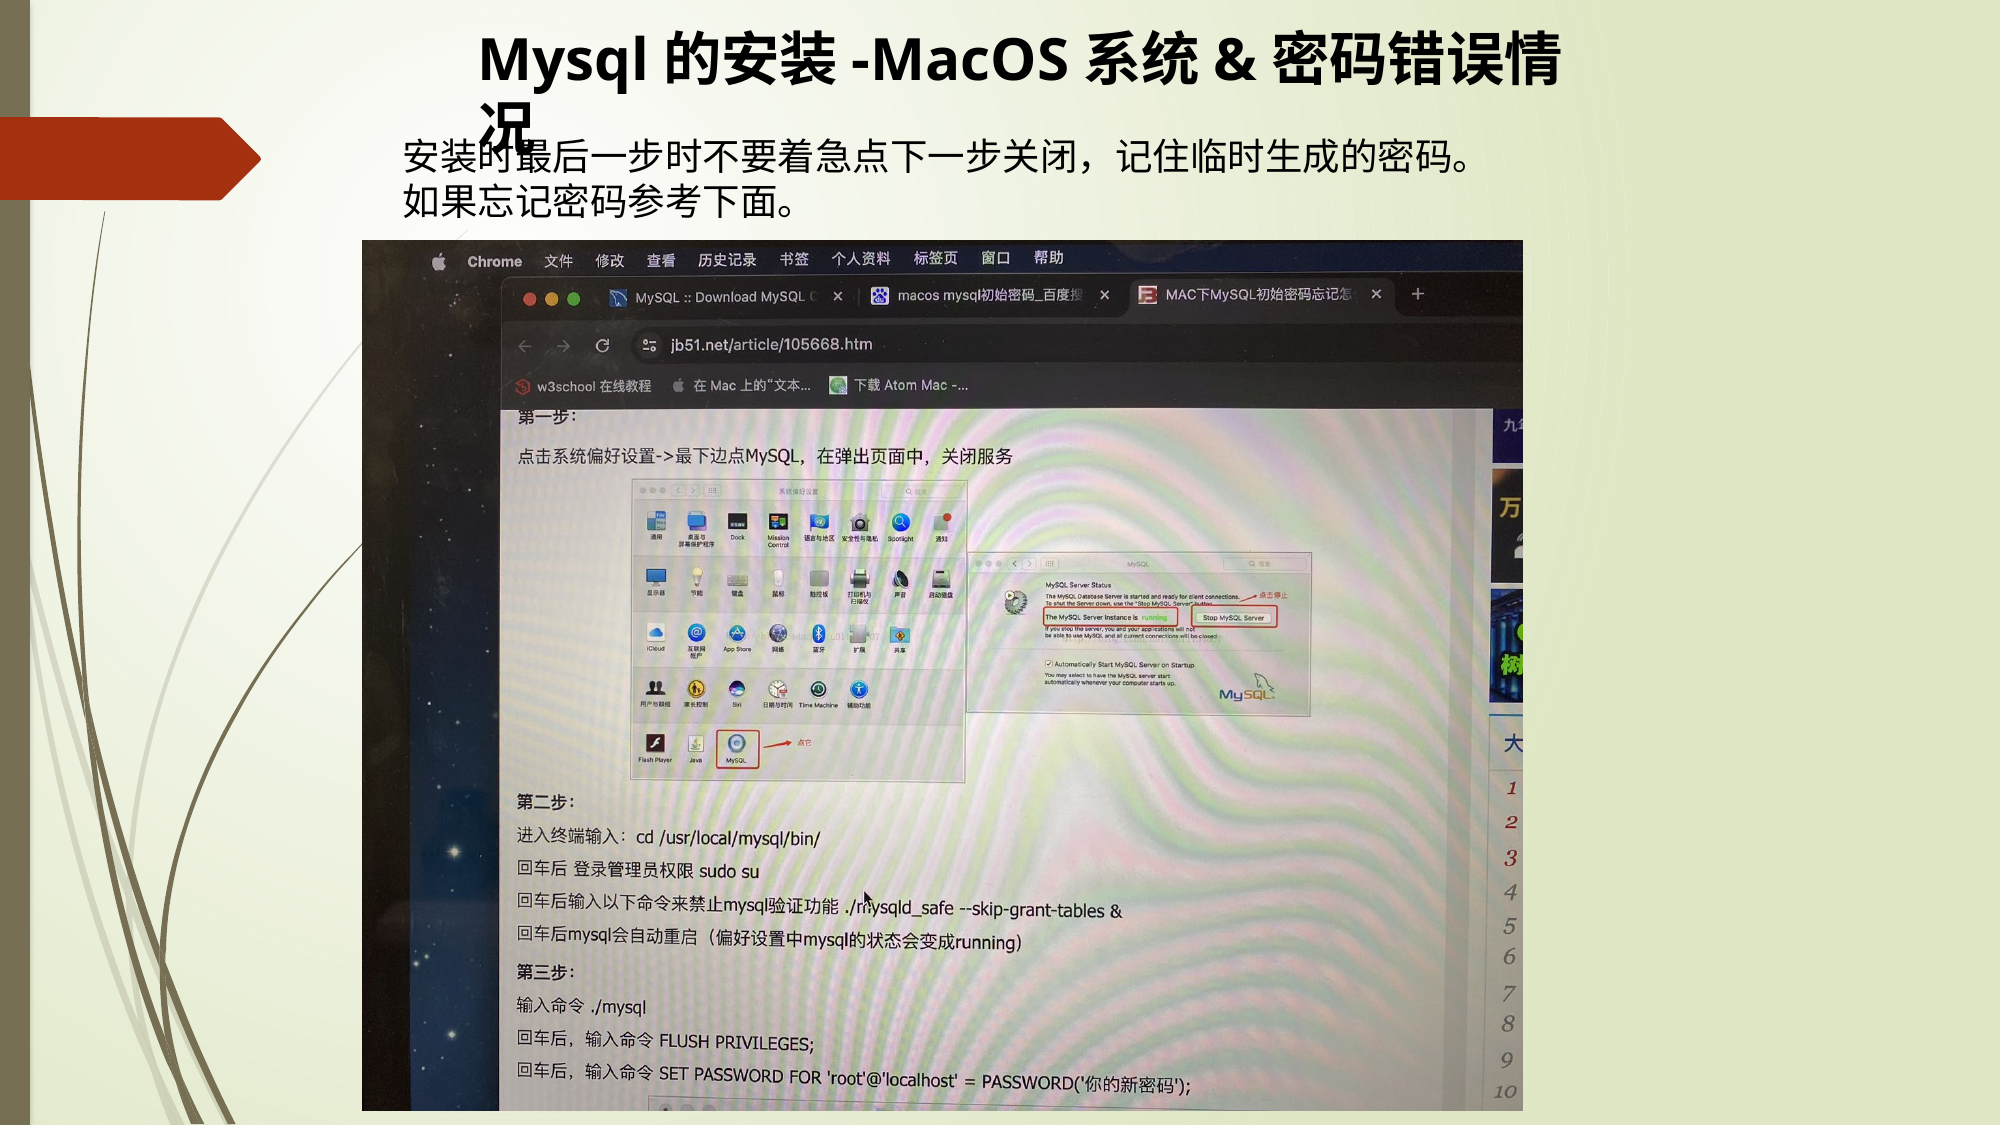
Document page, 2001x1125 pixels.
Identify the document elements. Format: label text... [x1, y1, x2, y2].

text_box Mysql的安装-MacOS系统&密码错误情况 [462, 14, 1586, 170]
text_box 安装时最后一步时不要着急点下一步关闭，记住临时生成的密码。 如果忘记密码参考下面。 [388, 125, 1526, 231]
picture [362, 240, 1524, 1111]
